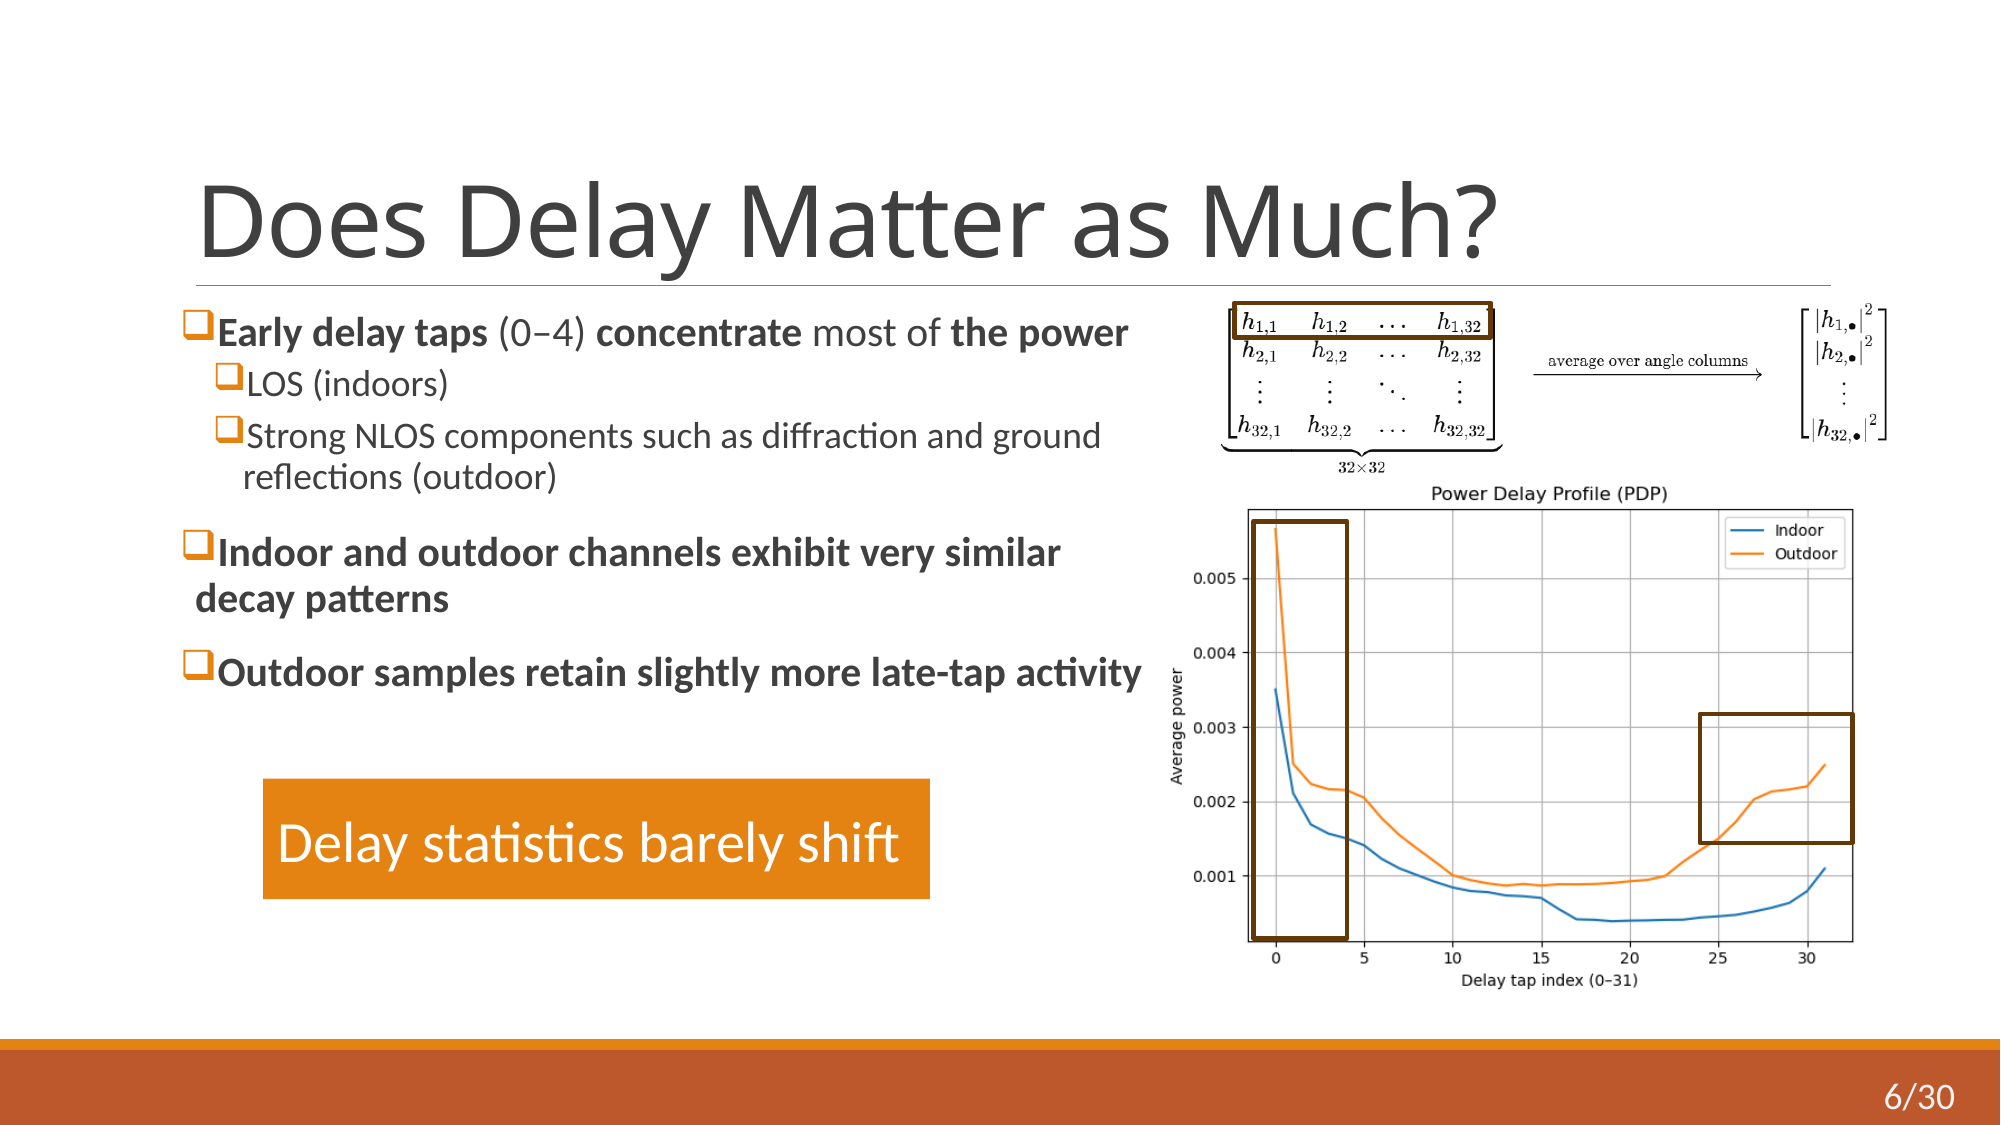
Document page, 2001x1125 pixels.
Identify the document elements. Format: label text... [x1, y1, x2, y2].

list Early delay taps (0–4) concentrate most of the power LOS (indoors) Strong NLOS components such as diffraction and ground reflections (outdoor) Indoor and outdoor channels exhibit very similar decay patterns Outdoor samples retain slightly more late-tap activity [180, 302, 1146, 714]
title Does Delay Matter as Much? [180, 47, 1830, 285]
text_box 6/30 [1868, 1064, 1971, 1125]
picture [1153, 293, 1908, 1007]
text_box Delay statistics barely shift [262, 777, 931, 901]
